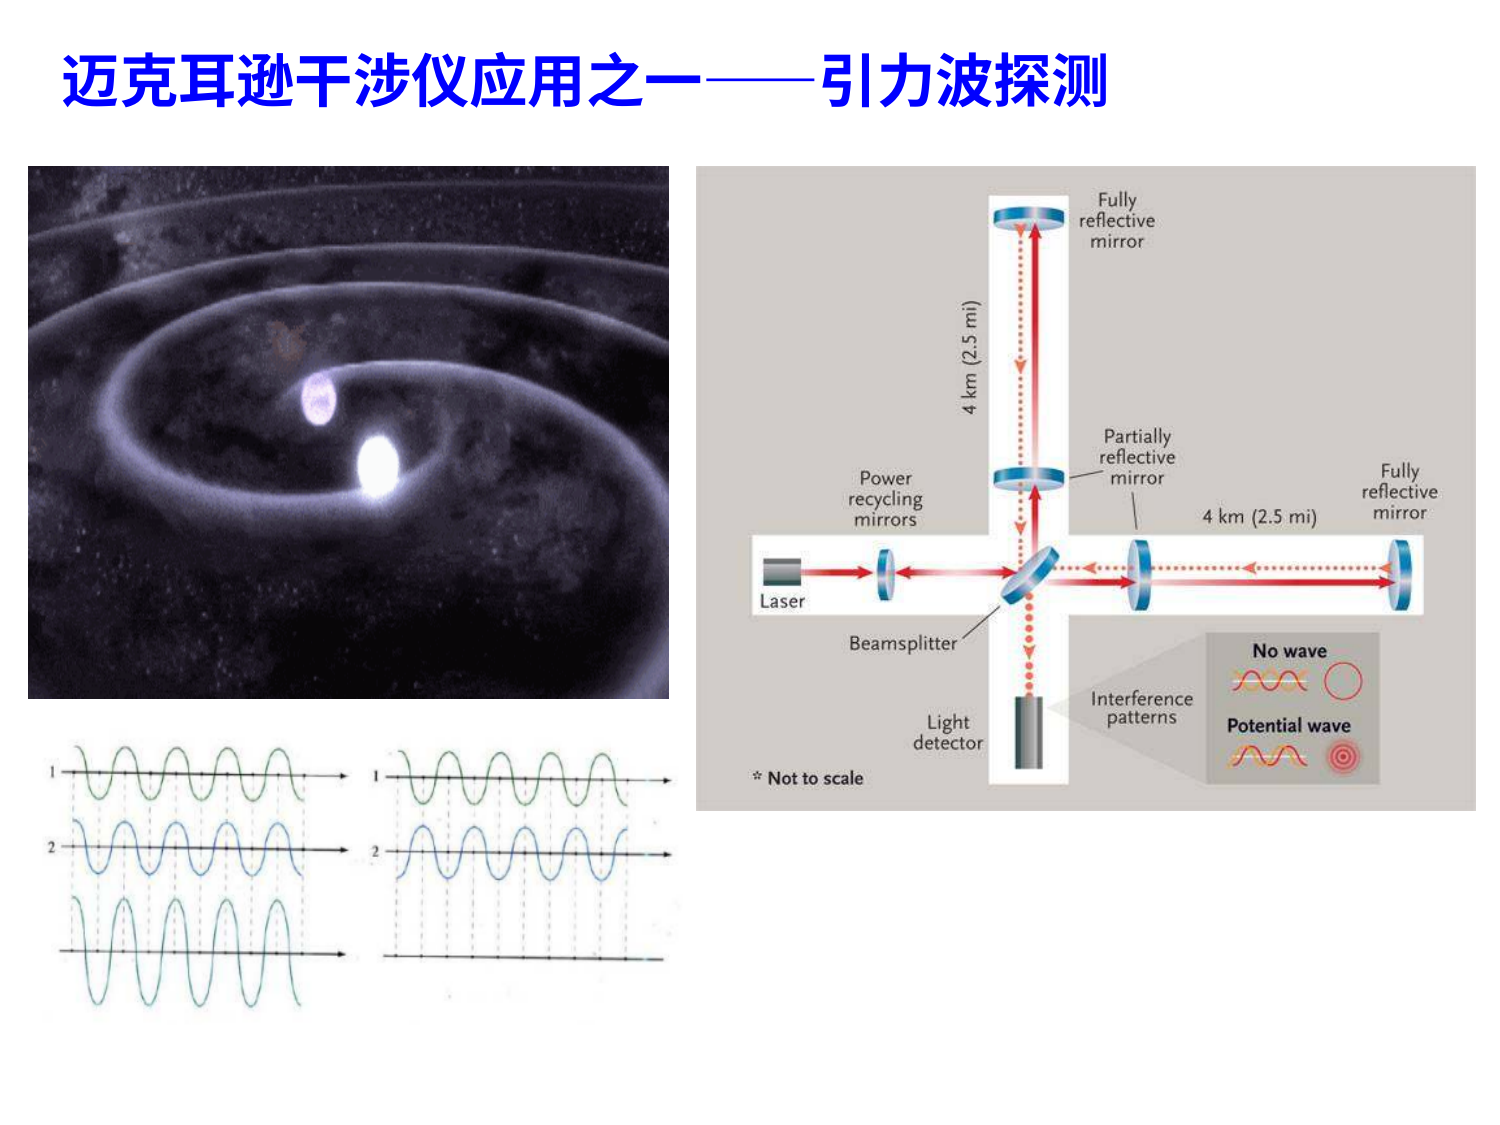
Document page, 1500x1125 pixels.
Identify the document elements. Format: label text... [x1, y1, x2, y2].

picture [696, 166, 1476, 811]
picture [14, 715, 684, 1030]
text_box 迈克耳逊干涉仪应用之一——引力波探测 [47, 36, 1335, 122]
picture [28, 166, 669, 699]
